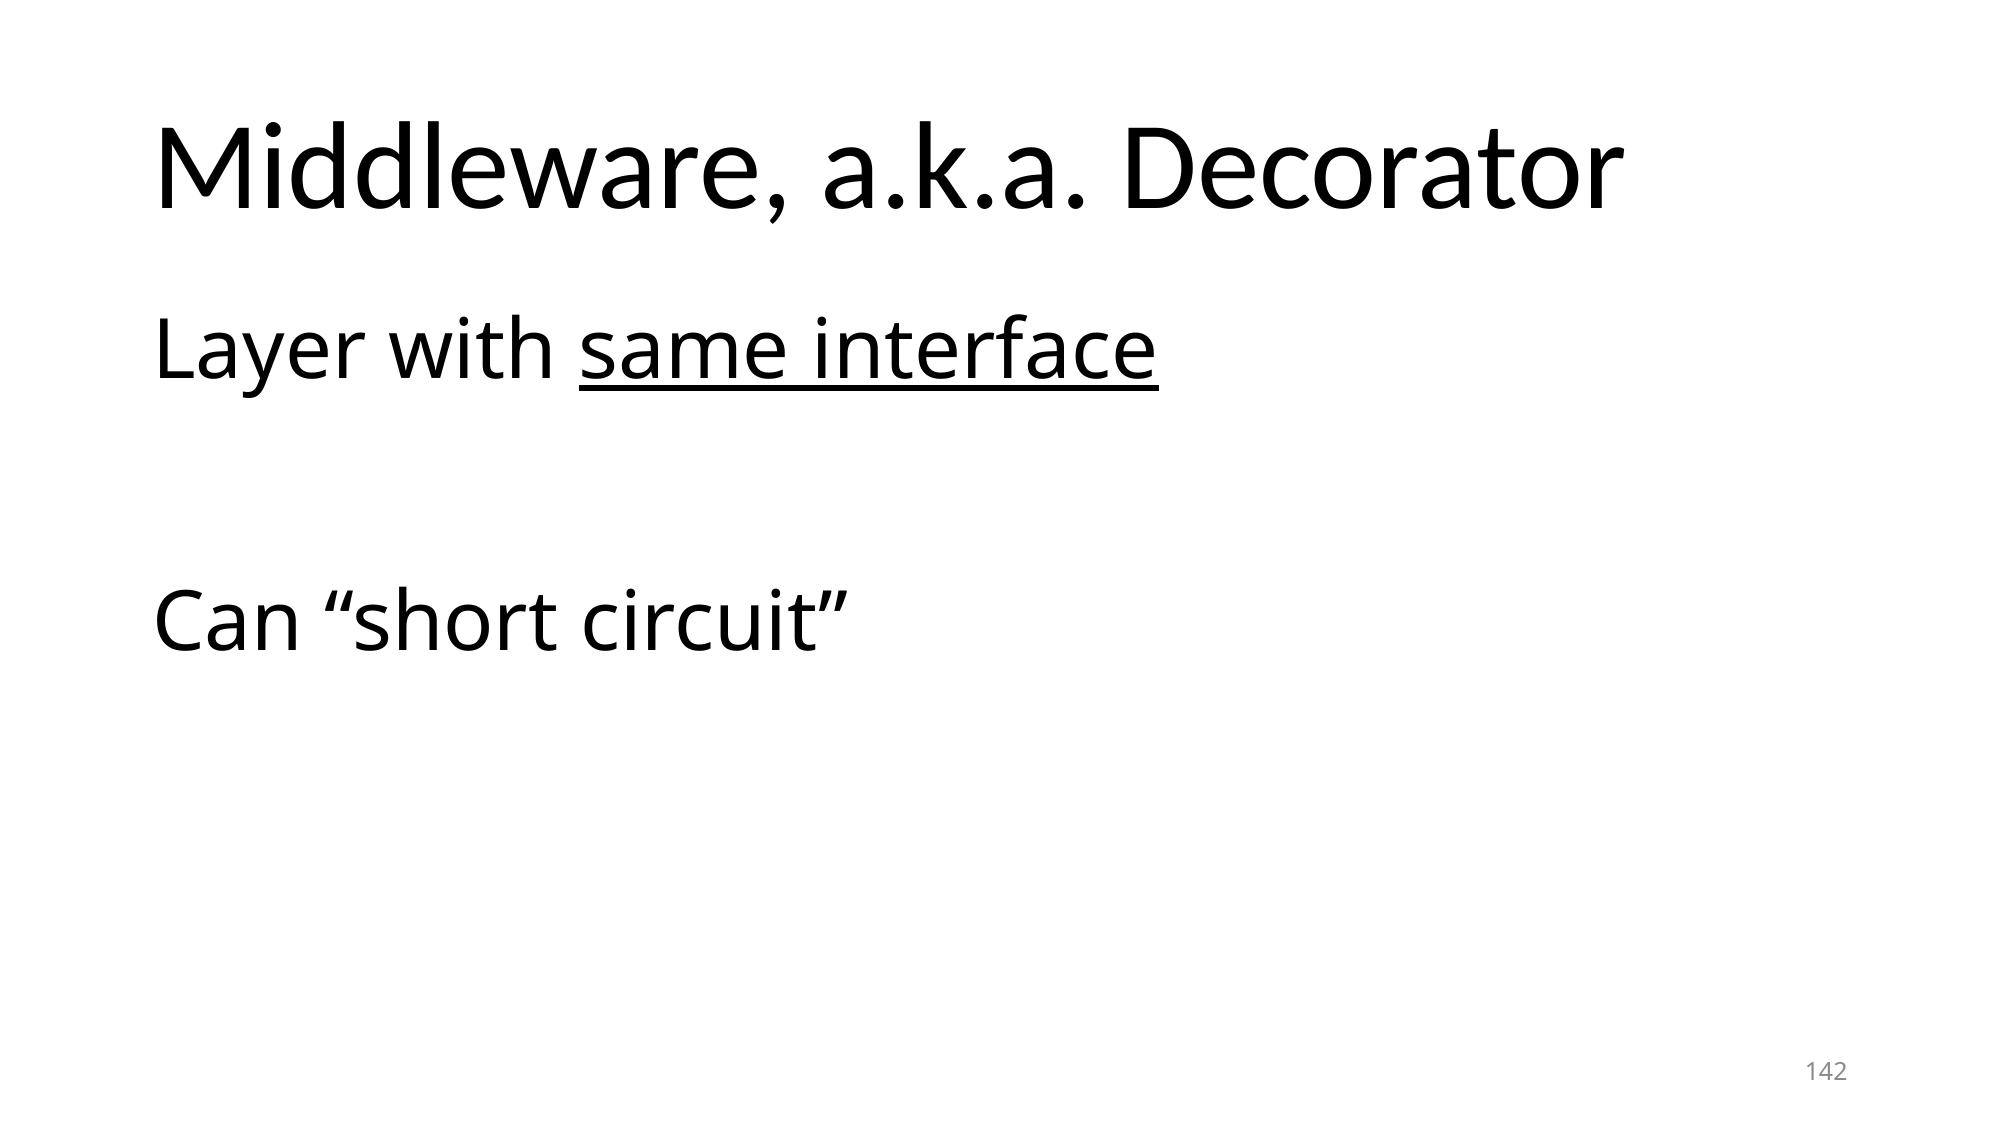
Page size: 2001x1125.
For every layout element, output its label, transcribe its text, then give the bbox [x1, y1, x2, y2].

slide_number 142 [1412, 1042, 1863, 1103]
title Middleware, a.k.a. Decorator [137, 59, 1863, 278]
list Layer with same interface Can “short circuit” [137, 299, 1863, 1014]
